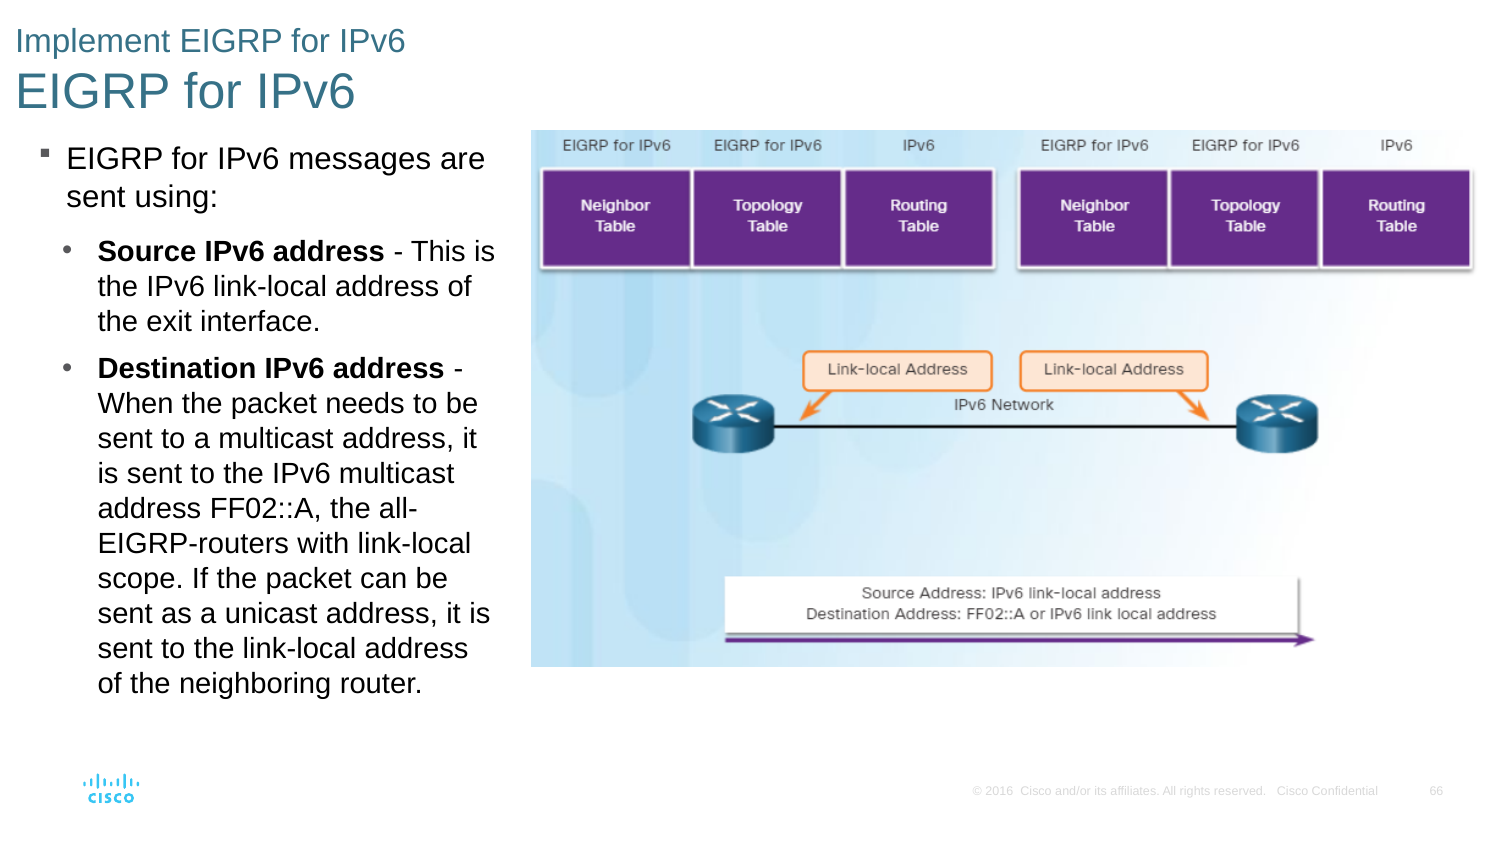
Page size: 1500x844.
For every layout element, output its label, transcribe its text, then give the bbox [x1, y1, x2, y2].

title Implement EIGRP for IPv6 EIGRP for IPv6 [0, 6, 1500, 131]
picture [530, 130, 1484, 668]
list EIGRP for IPv6 messages are sent using: Source IPv6 address - This is the IPv6 link-local address of the exit interface. Destination IPv6 address - When the packet needs to be sent to a multicast address, it is sent to the IPv6 multicast address FF02::A, the all-EIGRP-routers with link-local scope. If the packet can be sent as a unicast address, it is sent to the link-local address of the neighboring router. [23, 131, 532, 813]
